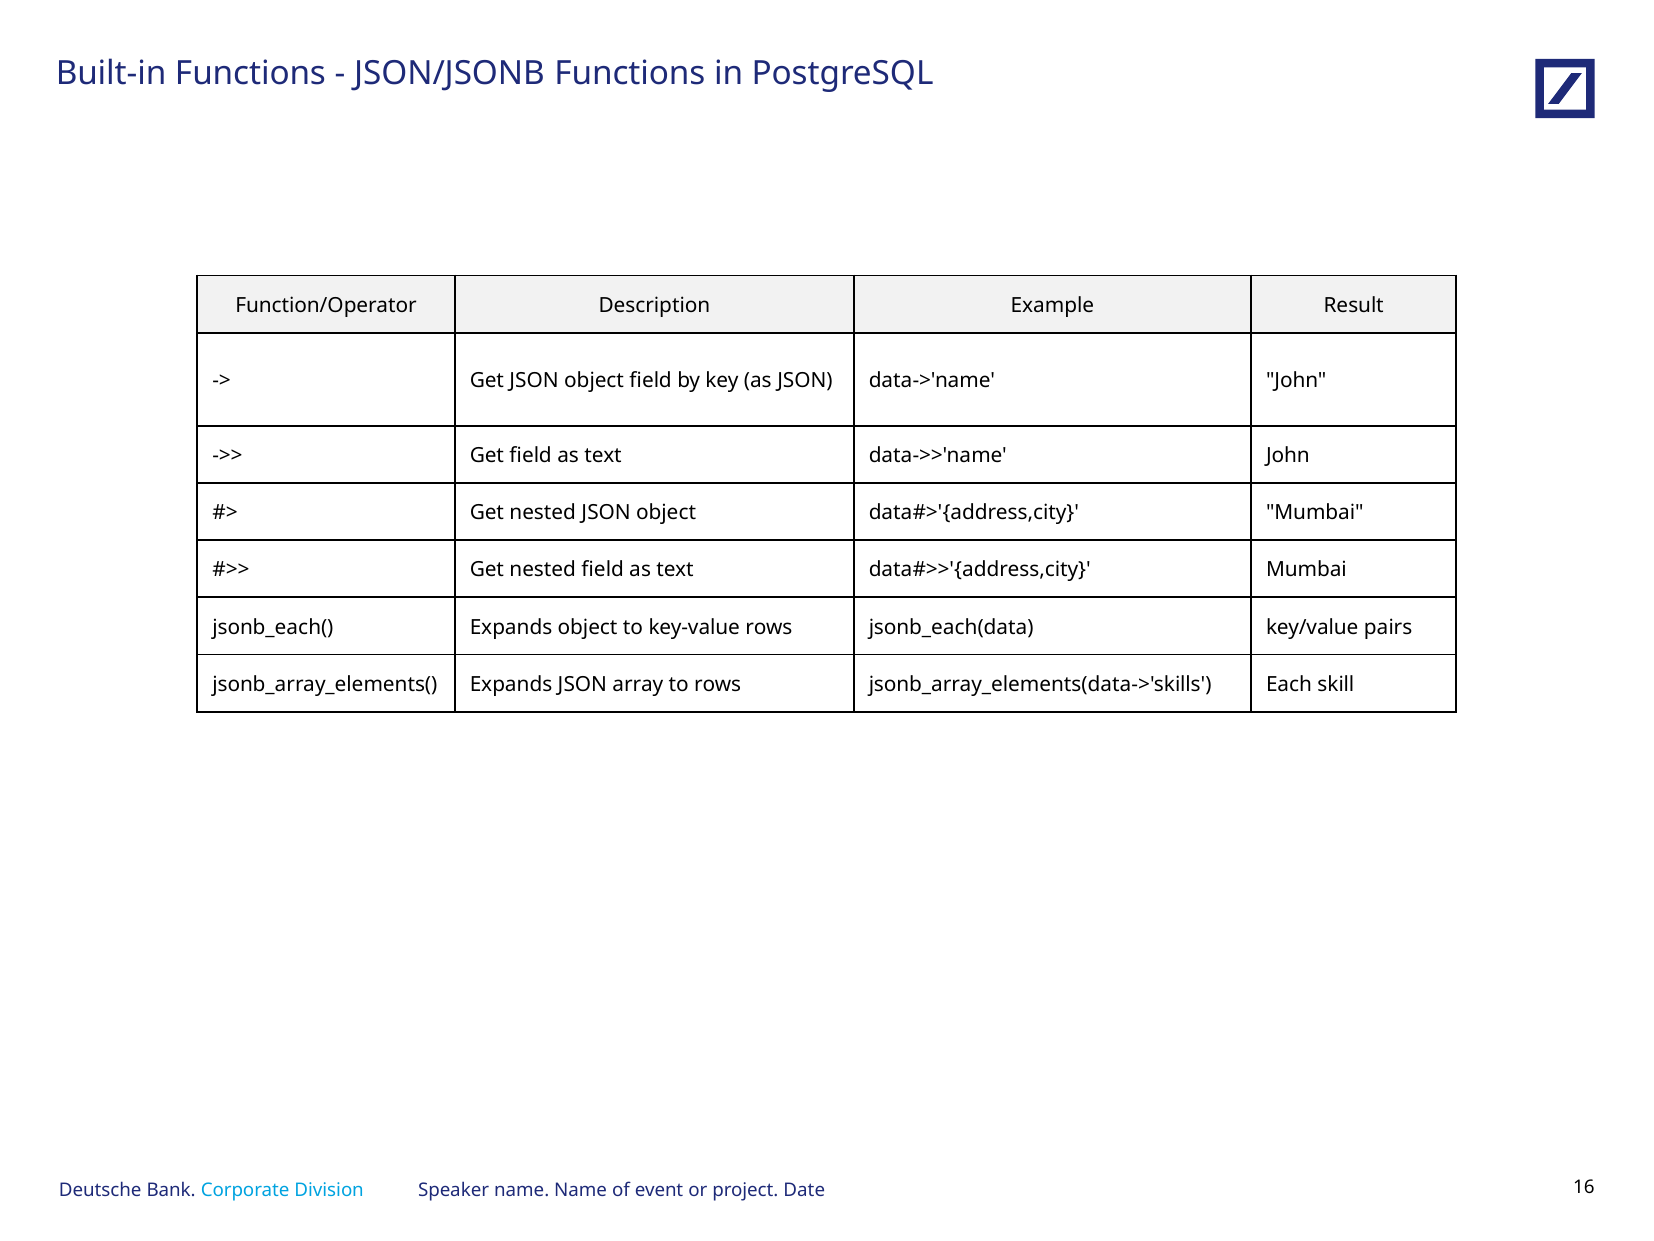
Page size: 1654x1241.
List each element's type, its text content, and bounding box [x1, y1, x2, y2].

table_cell Get field as text [456, 427, 853, 482]
slide_number 15 [1535, 1181, 1595, 1211]
table_cell data#>>'{address,city}' [855, 541, 1250, 596]
table_cell data->>'name' [855, 427, 1250, 482]
table_cell "John" [1252, 334, 1455, 425]
table_cell Expands object to key-value rows [456, 598, 853, 654]
table_cell Expands JSON array to rows [456, 655, 853, 711]
table_header Example [855, 276, 1250, 332]
table_cell jsonb_each(data) [855, 598, 1250, 654]
table_cell John [1252, 427, 1455, 482]
table_cell "Mumbai" [1252, 484, 1455, 539]
table_cell ->> [198, 427, 454, 482]
table_cell #>> [198, 541, 454, 596]
table_header Function/Operator [198, 276, 454, 332]
table_cell jsonb_each() [198, 598, 454, 654]
title Built-in Functions - JSON/JSONB Functions in PostgreSQL [55, 55, 1477, 148]
table_cell key/value pairs [1252, 598, 1455, 654]
footer Speaker name. Name of event or project. Date [418, 1181, 1228, 1211]
table_header Description [456, 276, 853, 332]
table_header Result [1252, 276, 1455, 332]
table_cell jsonb_array_elements(data->'skills') [855, 655, 1250, 711]
table_cell data#>'{address,city}' [855, 484, 1250, 539]
table_cell Get nested field as text [456, 541, 853, 596]
table_cell Get nested JSON object [456, 484, 853, 539]
table_cell Each skill [1252, 655, 1455, 711]
table_cell Get JSON object field by key (as JSON) [456, 334, 853, 425]
table_cell Mumbai [1252, 541, 1455, 596]
table_cell #> [198, 484, 454, 539]
table_cell data->'name' [855, 334, 1250, 425]
table_cell jsonb_array_elements() [198, 655, 454, 711]
table_cell -> [198, 334, 454, 425]
